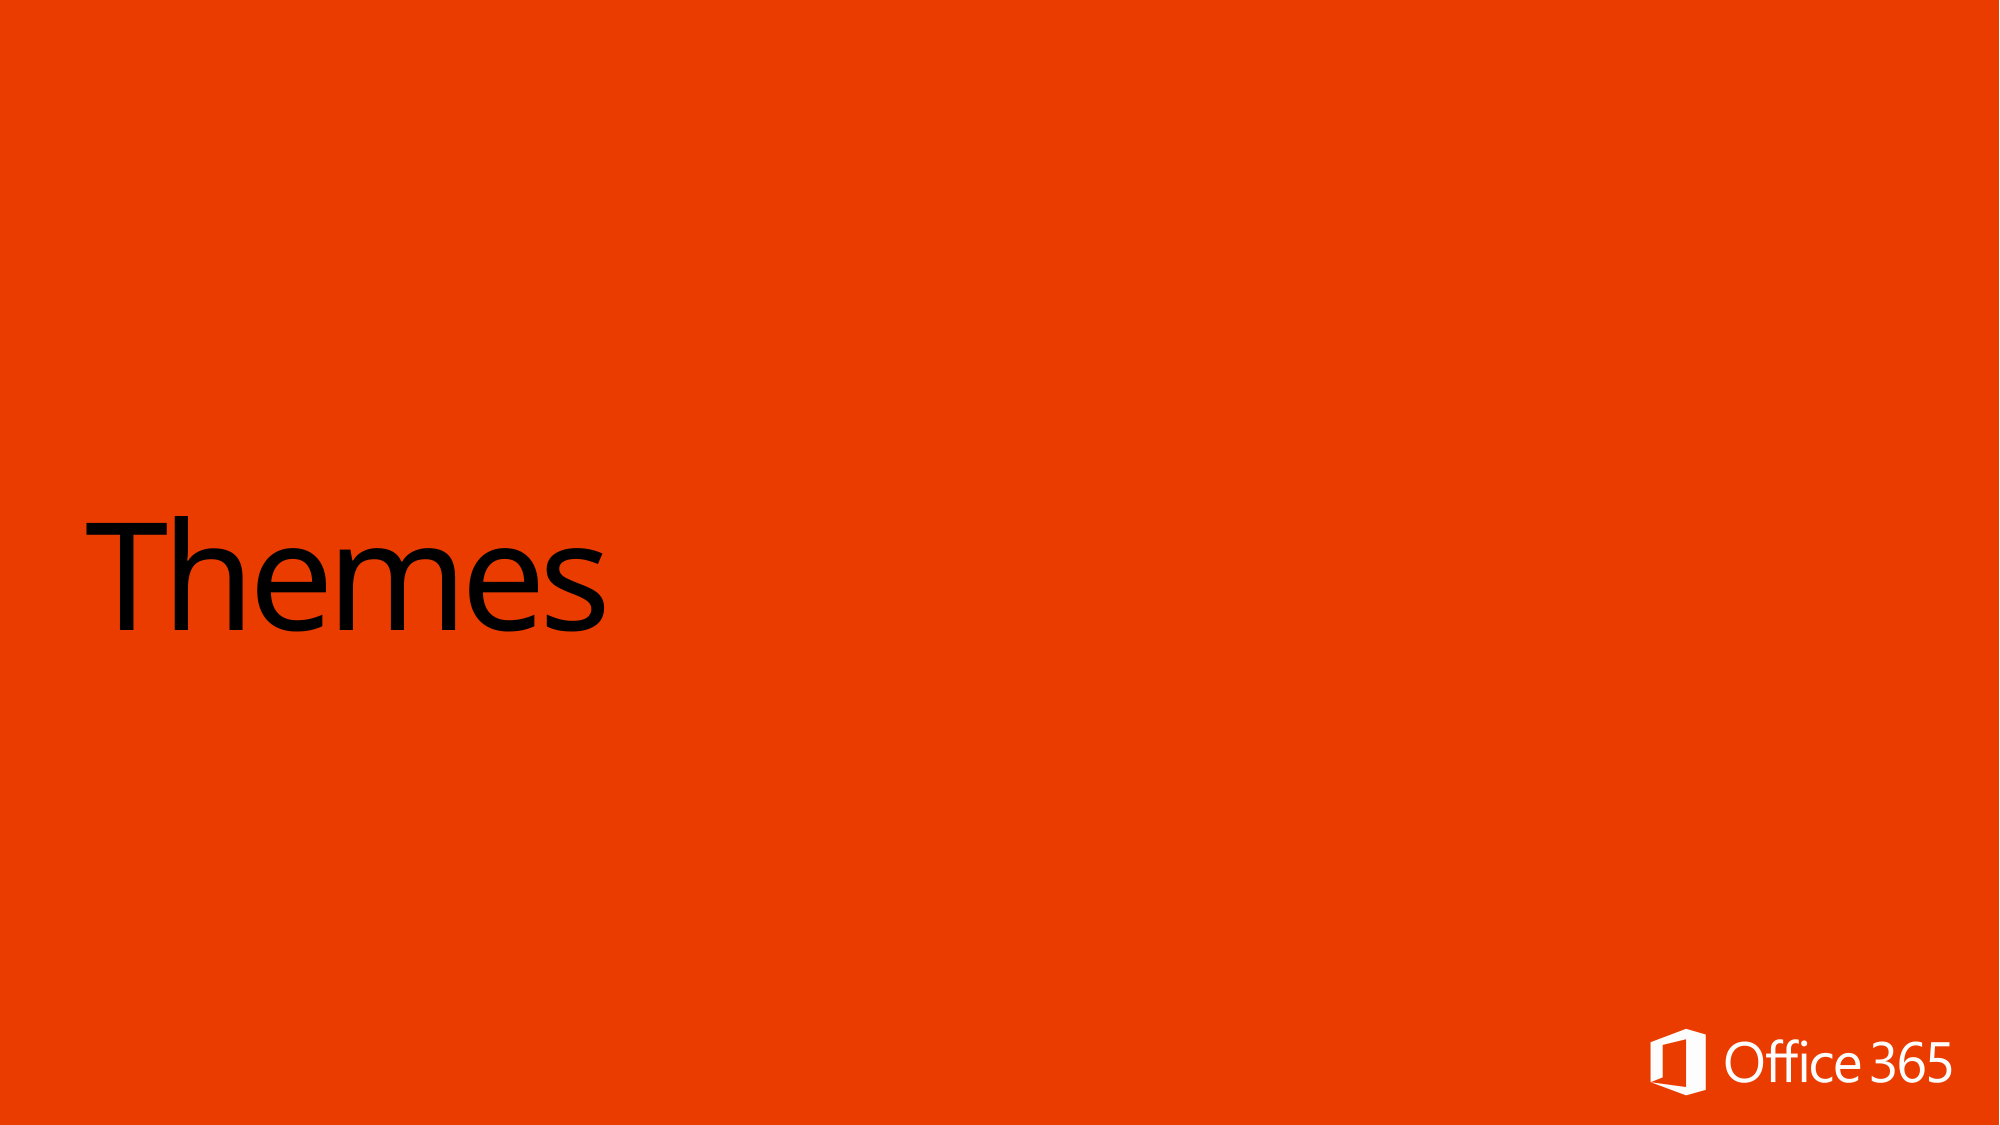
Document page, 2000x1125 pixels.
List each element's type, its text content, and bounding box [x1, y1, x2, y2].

picture [1622, 1000, 1978, 1124]
title Themes [85, 462, 1914, 663]
